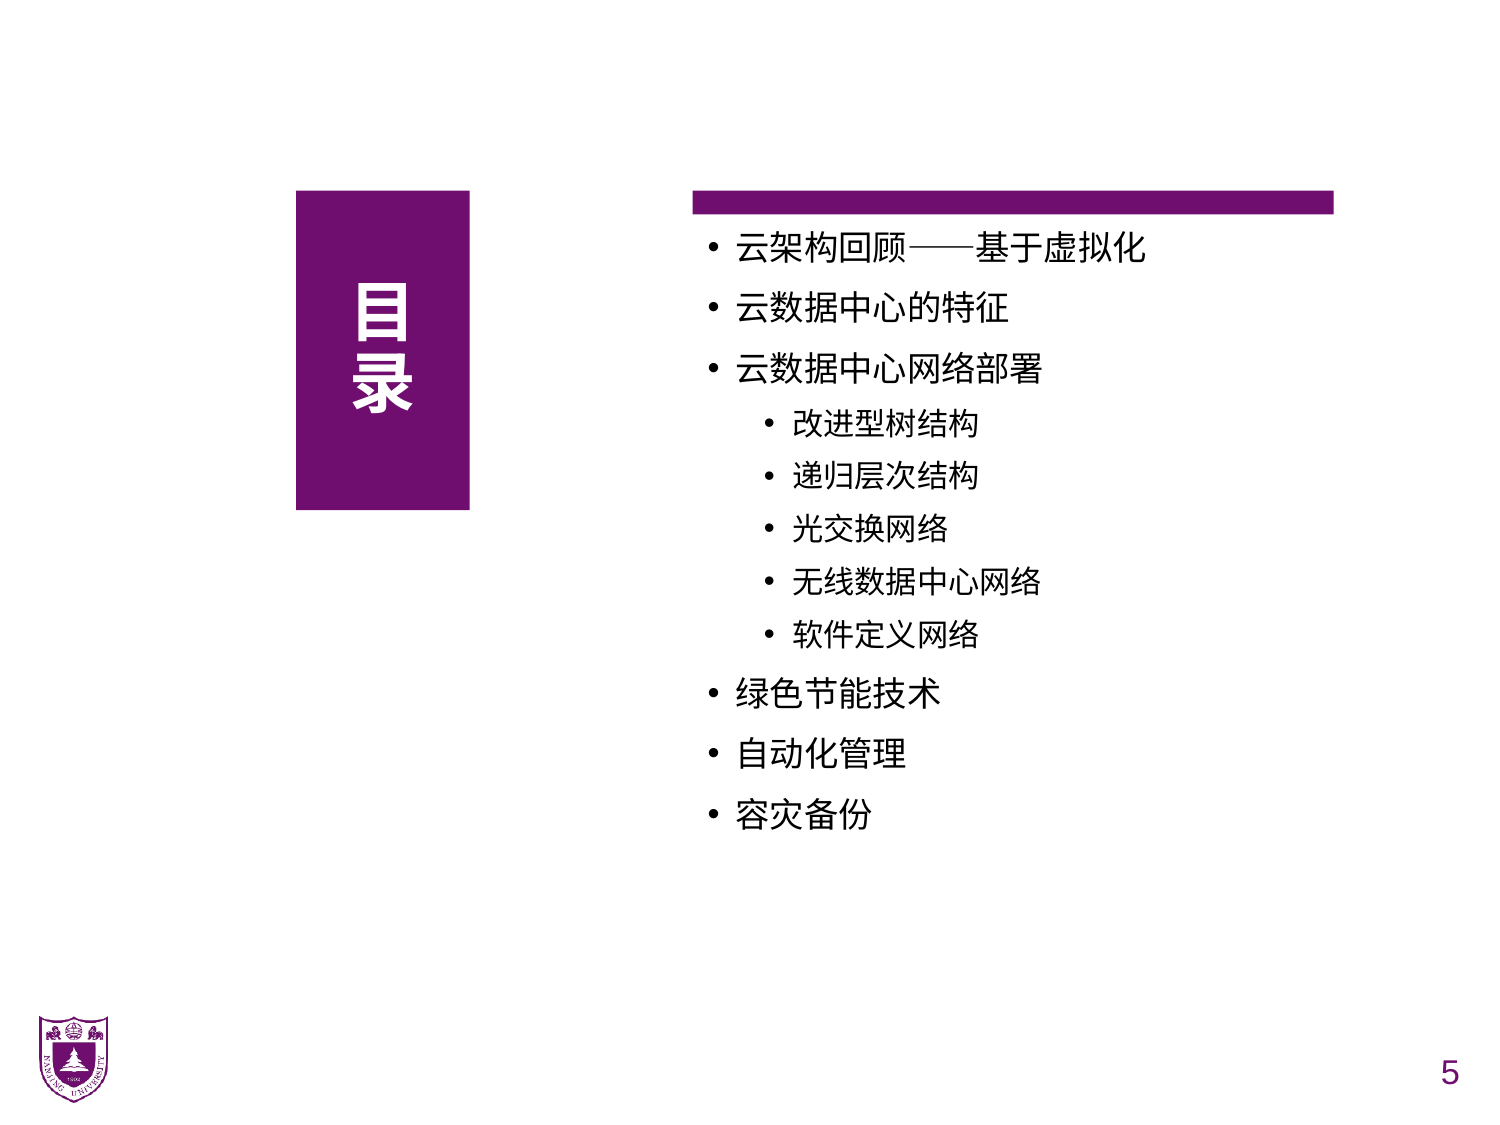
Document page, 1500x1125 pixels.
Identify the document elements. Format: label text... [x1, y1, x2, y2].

list 云架构回顾——基于虚拟化 云数据中心的特征 云数据中心网络部署 改进型树结构 递归层次结构 光交换网络 无线数据中心网络 软件定义网络 绿色节能技术 自动化管理 容灾备份 [692, 215, 1334, 1004]
slide_number 5 [1370, 1047, 1475, 1095]
title 目 录 [296, 190, 470, 511]
text_box [692, 190, 1334, 215]
picture [39, 1016, 108, 1103]
